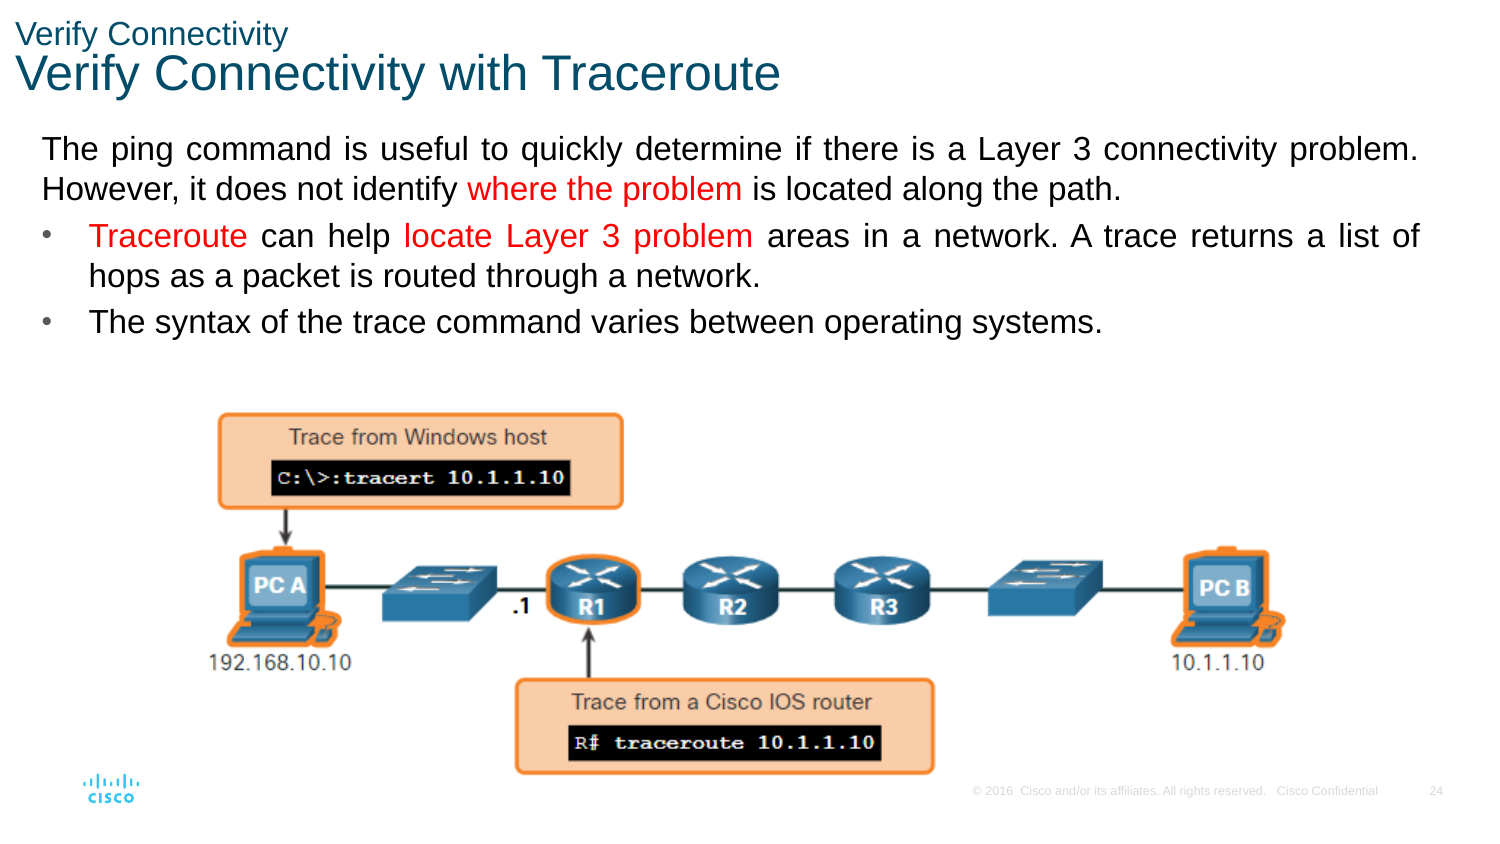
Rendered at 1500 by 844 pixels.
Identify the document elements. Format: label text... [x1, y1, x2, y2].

picture [209, 403, 1291, 781]
title Verify Connectivity Verify Connectivity with Traceroute [0, 0, 1369, 121]
list The ping command is useful to quickly determine if there is a Layer 3 connectivity problem. However, it does not identify where the problem is located along the path. Traceroute can help locate Layer 3 problem areas in a network. A trace returns a list of hops as a packet is routed through a network. The syntax of the trace command varies between operating systems. [26, 120, 1437, 358]
